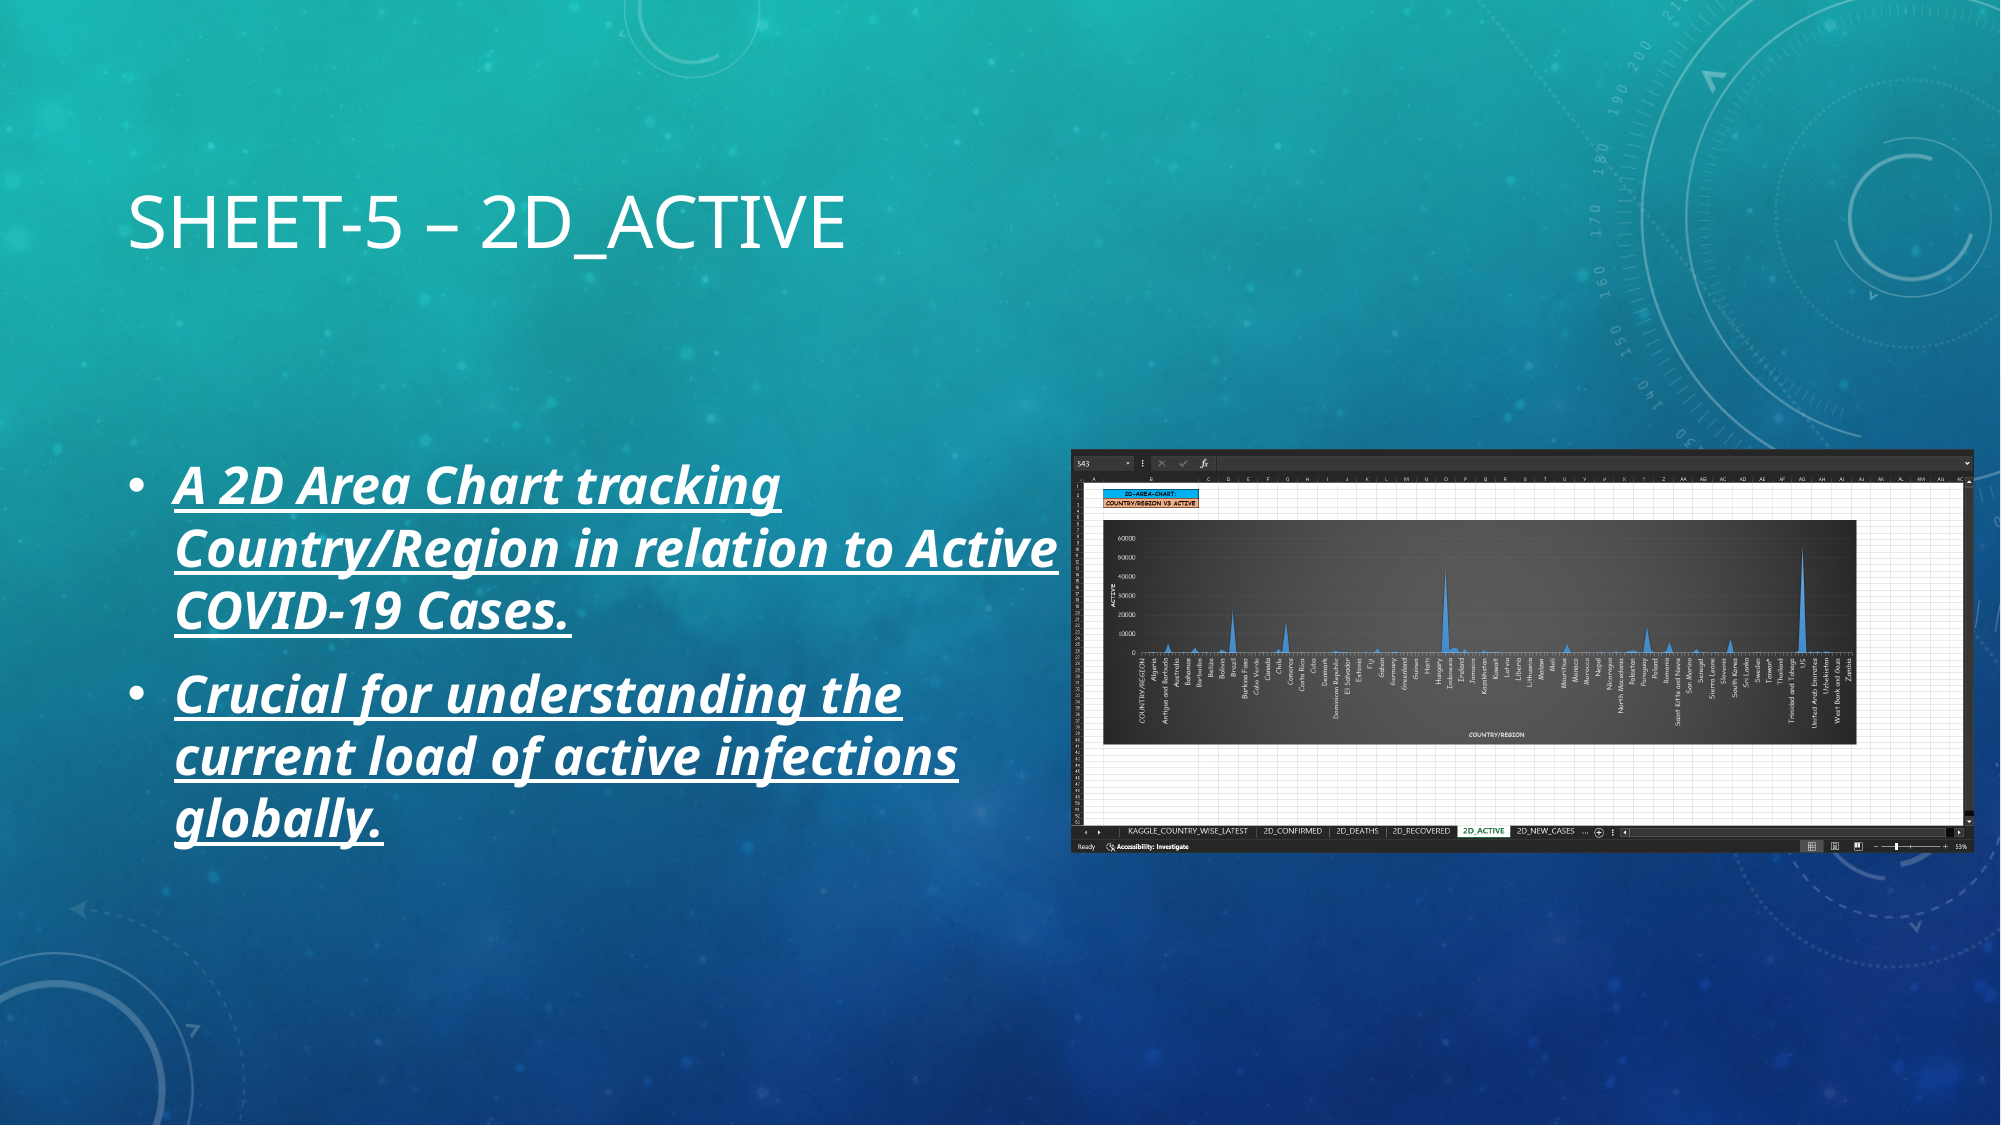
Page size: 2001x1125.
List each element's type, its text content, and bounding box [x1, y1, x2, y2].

picture [0, 0, 2001, 1125]
title SHEET-5 – 2d_active [112, 99, 1775, 339]
list A 2D Area Chart tracking Country/Region in relation to Active COVID-19 Cases. Crucial for understanding the current load of active infections globally. [112, 351, 1100, 950]
